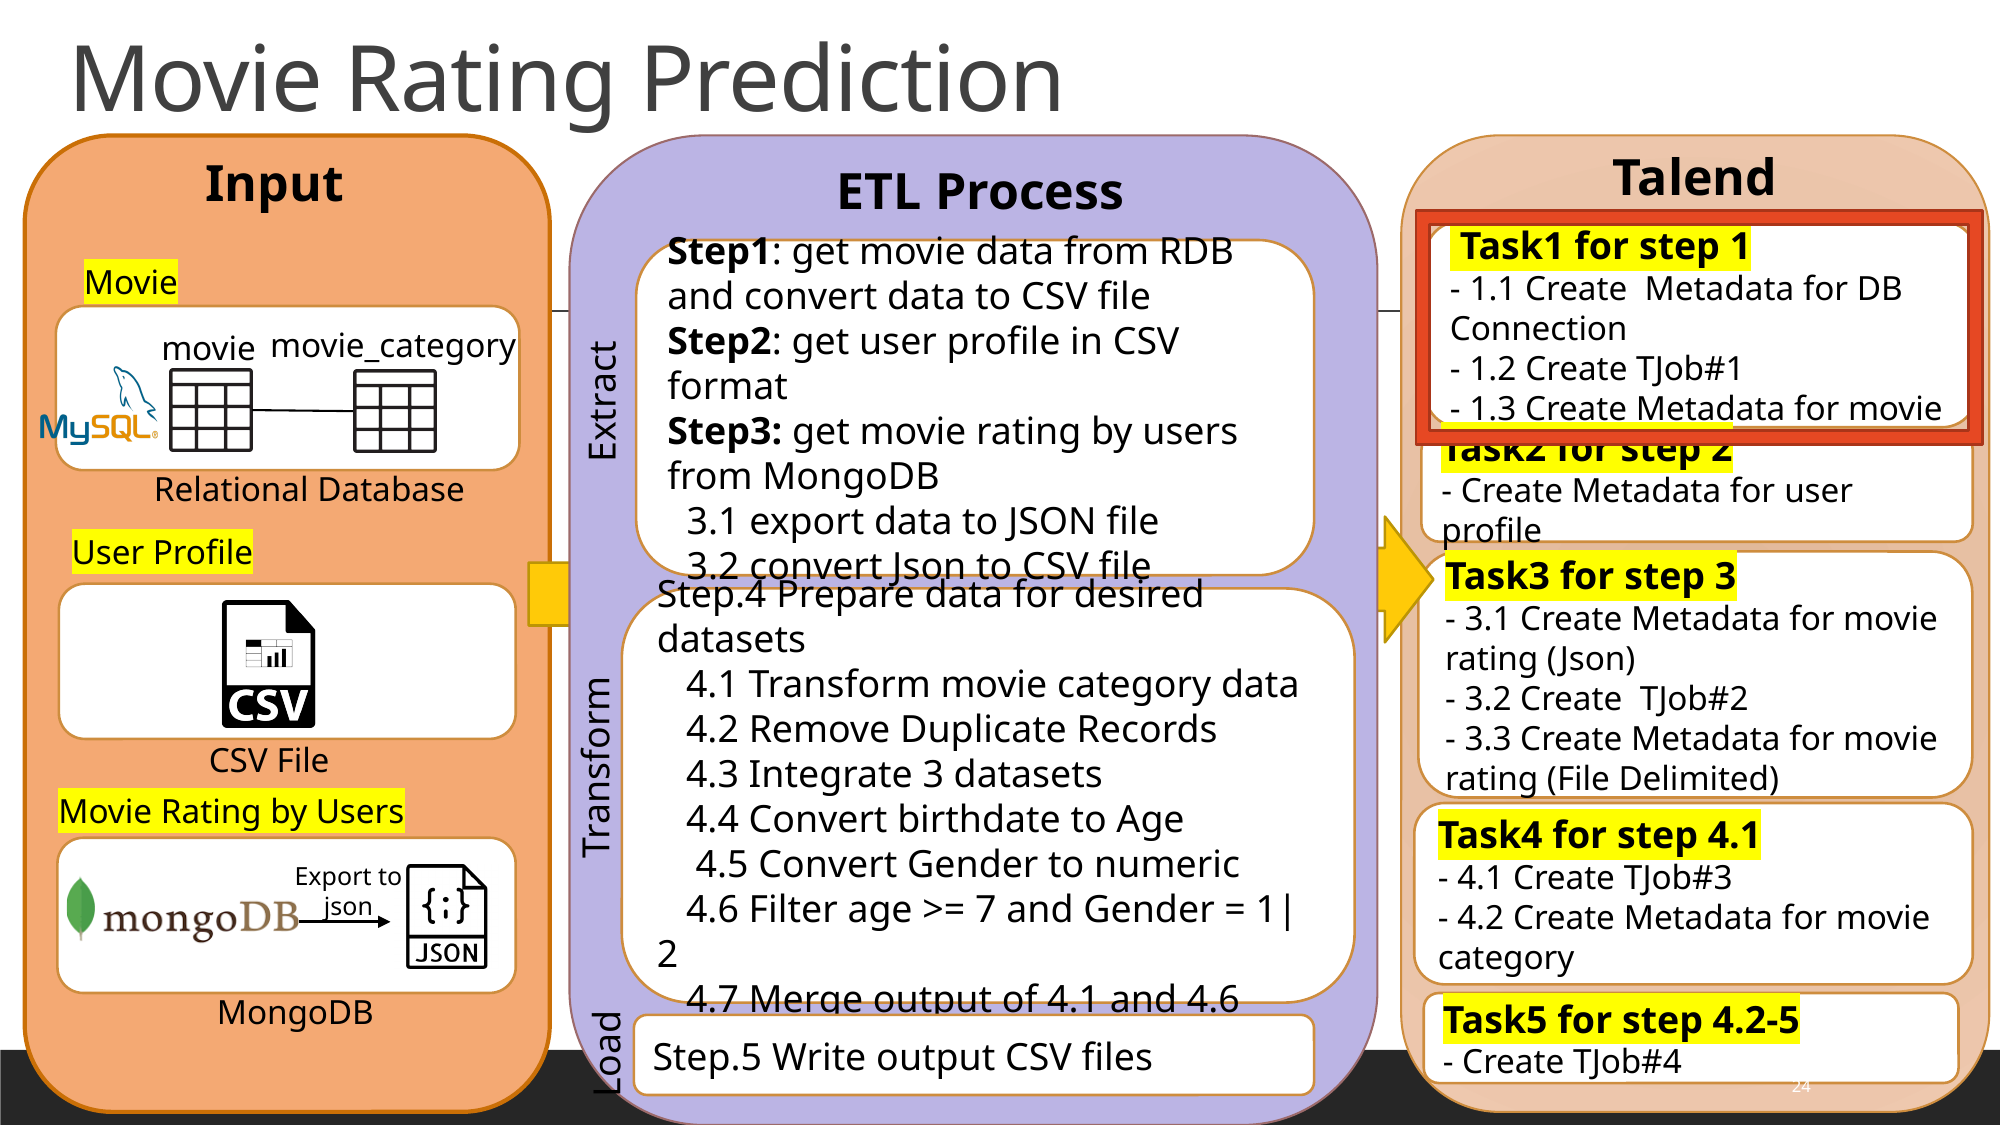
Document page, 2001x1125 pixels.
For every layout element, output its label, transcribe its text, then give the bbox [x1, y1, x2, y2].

text_box [57, 582, 518, 741]
title Movie Rating Prediction [53, 0, 1704, 139]
picture [66, 862, 300, 968]
text_box MongoDB [202, 983, 389, 1039]
text_box User Profile [56, 523, 269, 579]
picture [204, 599, 333, 729]
text_box [527, 561, 561, 627]
text_box Input [190, 143, 359, 219]
picture [394, 864, 499, 970]
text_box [563, 134, 1378, 1125]
text_box [22, 133, 552, 1114]
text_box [1400, 134, 1990, 1113]
text_box Movie Rating by Users [43, 782, 420, 838]
text_box CSV File [193, 741, 345, 782]
text_box [56, 836, 518, 995]
text_box [1386, 515, 1397, 644]
text_box Relational Database [139, 481, 481, 516]
text_box Export to json [277, 852, 421, 918]
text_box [40, 253, 521, 471]
